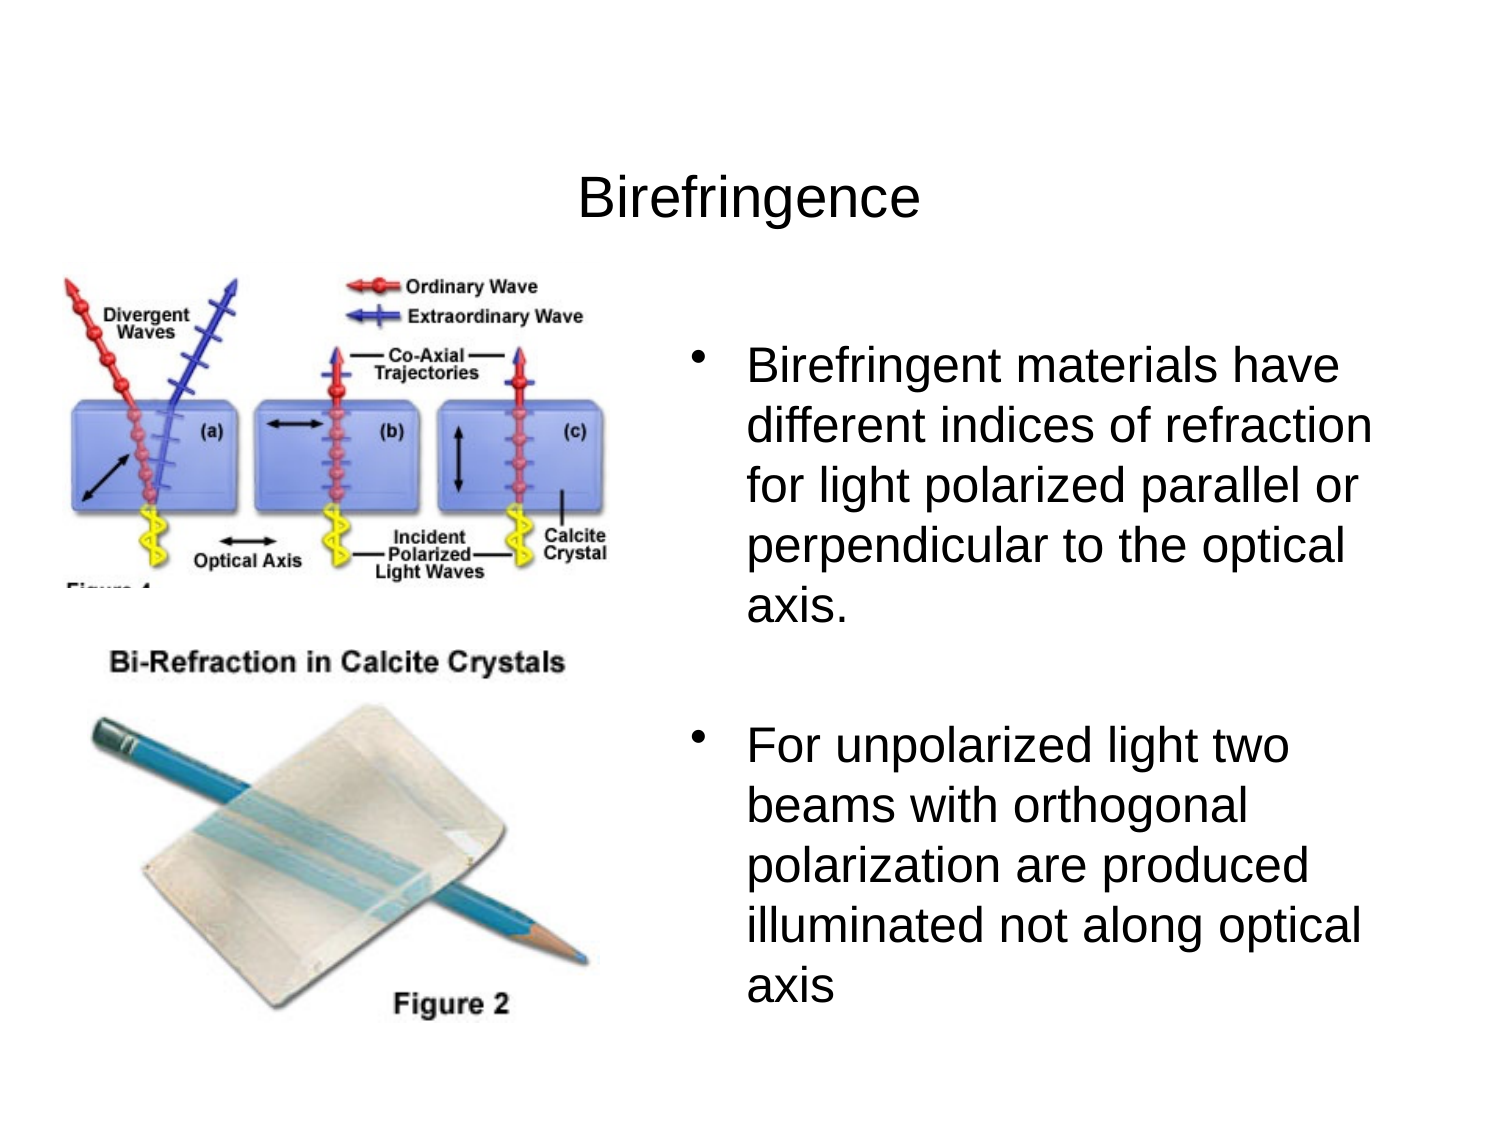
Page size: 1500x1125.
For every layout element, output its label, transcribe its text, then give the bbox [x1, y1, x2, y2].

picture [62, 262, 613, 588]
title Birefringence [112, 99, 1388, 288]
picture [87, 637, 601, 1026]
list Birefringent materials have different indices of refraction for light polarized parallel or perpendicular to the optical axis. For unpolarized light two beams with orthogonal polarization are produced illuminated not along optical axis [674, 324, 1438, 1076]
